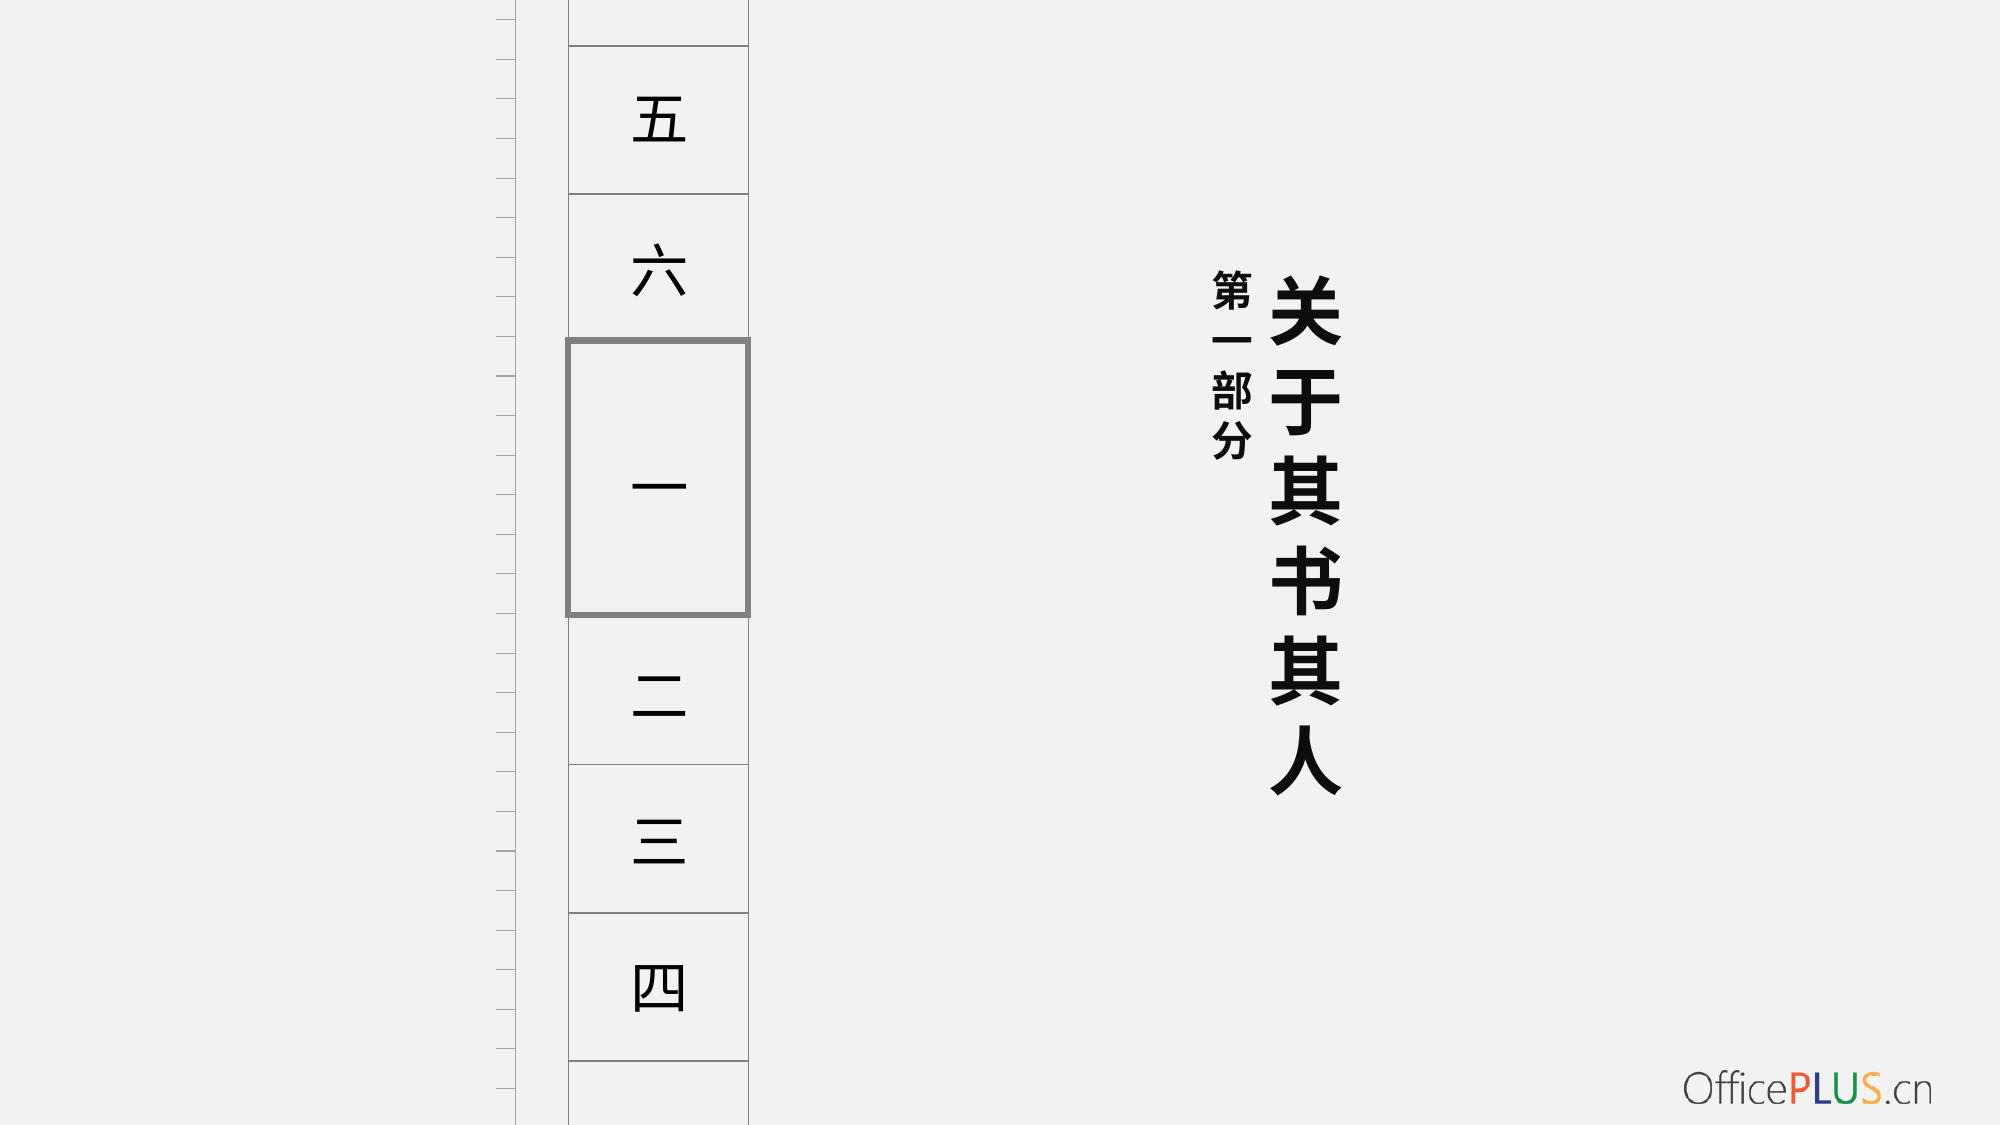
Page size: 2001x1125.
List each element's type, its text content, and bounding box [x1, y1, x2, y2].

text_box 一 [615, 443, 704, 529]
text_box 五 [615, 74, 704, 159]
text_box 关于其书其人 [1253, 257, 1385, 812]
text_box 四 [615, 943, 704, 1029]
text_box 三 [615, 797, 704, 883]
text_box 二 [615, 652, 704, 737]
text_box 第一部分 [1197, 257, 1273, 473]
picture [1684, 1070, 1931, 1104]
text_box 六 [615, 227, 704, 312]
